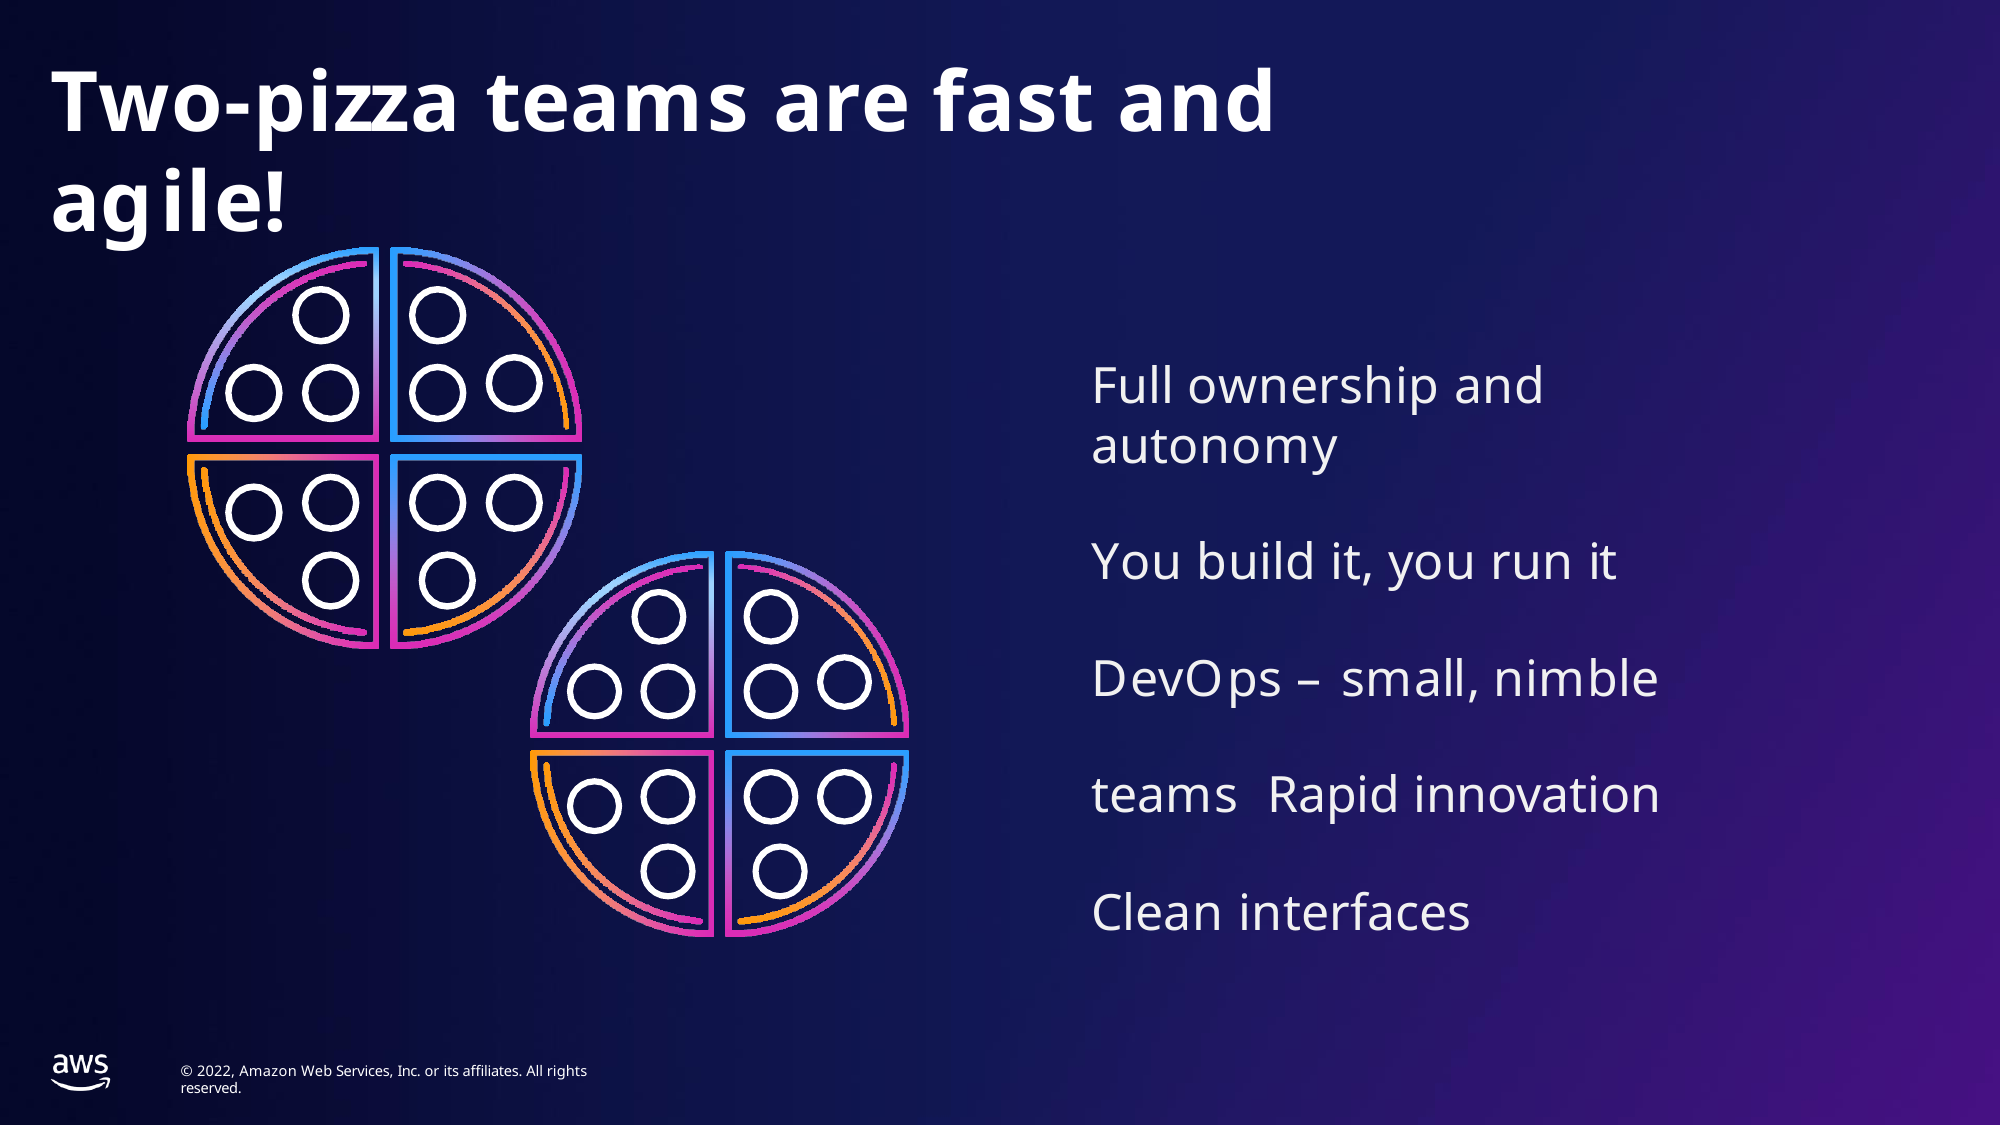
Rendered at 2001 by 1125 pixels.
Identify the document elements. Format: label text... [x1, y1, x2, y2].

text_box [186, 453, 379, 649]
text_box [186, 246, 379, 442]
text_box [529, 749, 715, 937]
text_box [389, 453, 715, 739]
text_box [389, 246, 582, 442]
picture [0, 0, 2000, 1125]
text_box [724, 551, 909, 739]
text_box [724, 749, 909, 937]
text_box Full ownership and autonomy You build it, you run it DevOps – small, nimble teams Rapid innovation Clean interfaces [1089, 351, 1753, 941]
title Two-pizza teams are fast and agile! [47, 46, 1407, 249]
footer © 2022, Amazon Web Services, Inc. or its affiliates. All rights reserved. [178, 1059, 645, 1125]
